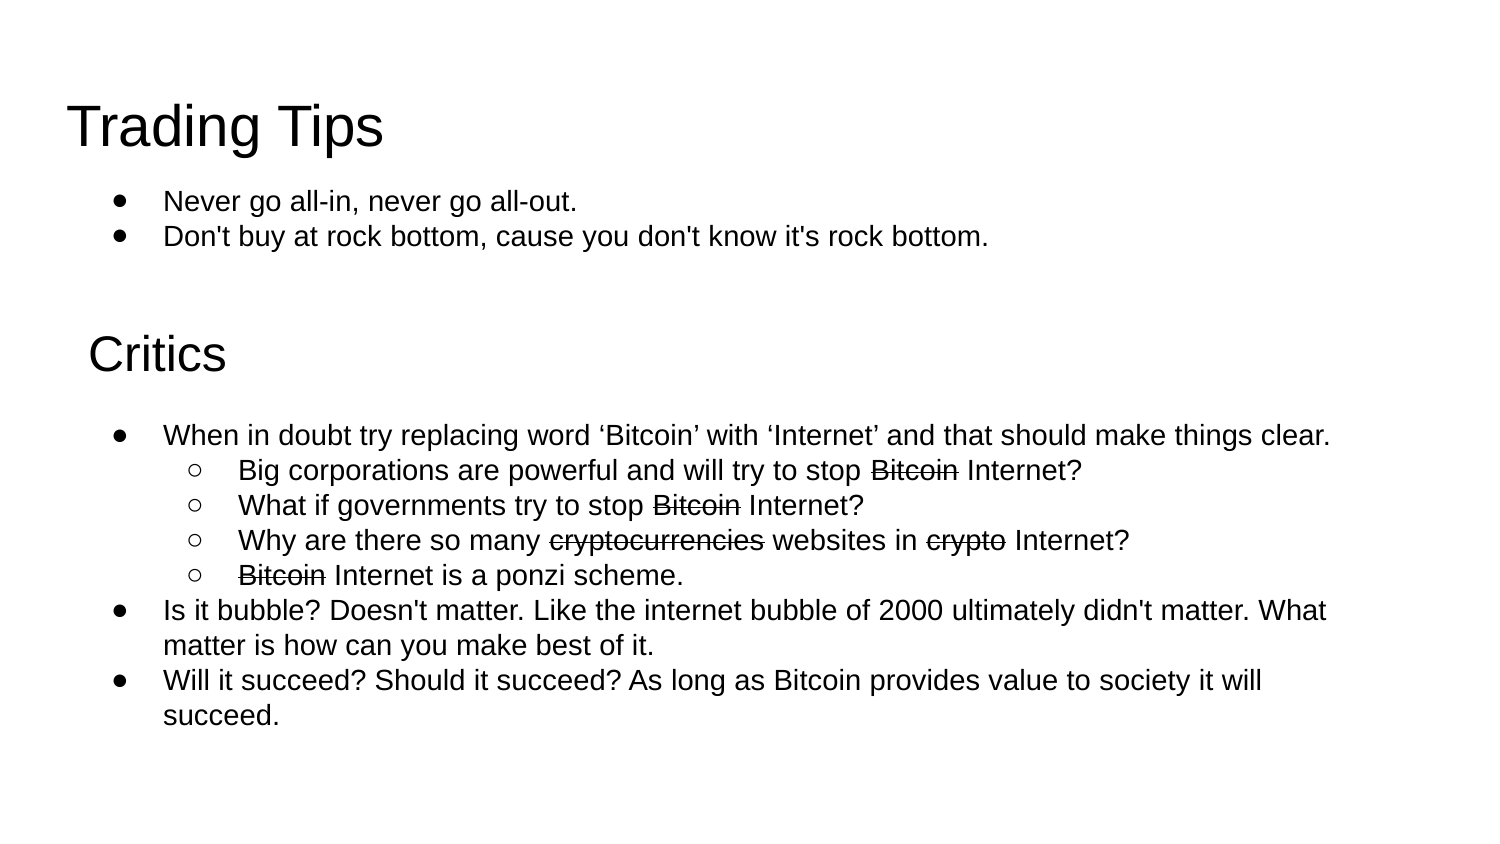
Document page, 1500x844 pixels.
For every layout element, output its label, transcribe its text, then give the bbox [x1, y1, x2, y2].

title Trading Tips [51, 72, 1449, 167]
text_box Never go all-in, never go all-out. Don't buy at rock bottom, cause you don't know it's rock bottom. Critics When in doubt try replacing word ‘Bitcoin’ with ‘Internet’ and that should make things clear. Big corporations are powerful and will try to stop Bitcoin Internet? What if governments try to stop Bitcoin Internet? Why are there so many cryptocurrencies websites in crypto Internet? Bitcoin Internet is a ponzi scheme. Is it bubble? Doesn't matter. Like the internet bubble of 2000 ultimately didn't matter. What matter is how can you make best of it. Will it succeed? Should it succeed? As long as Bitcoin provides value to society it will succeed. [73, 167, 1390, 824]
